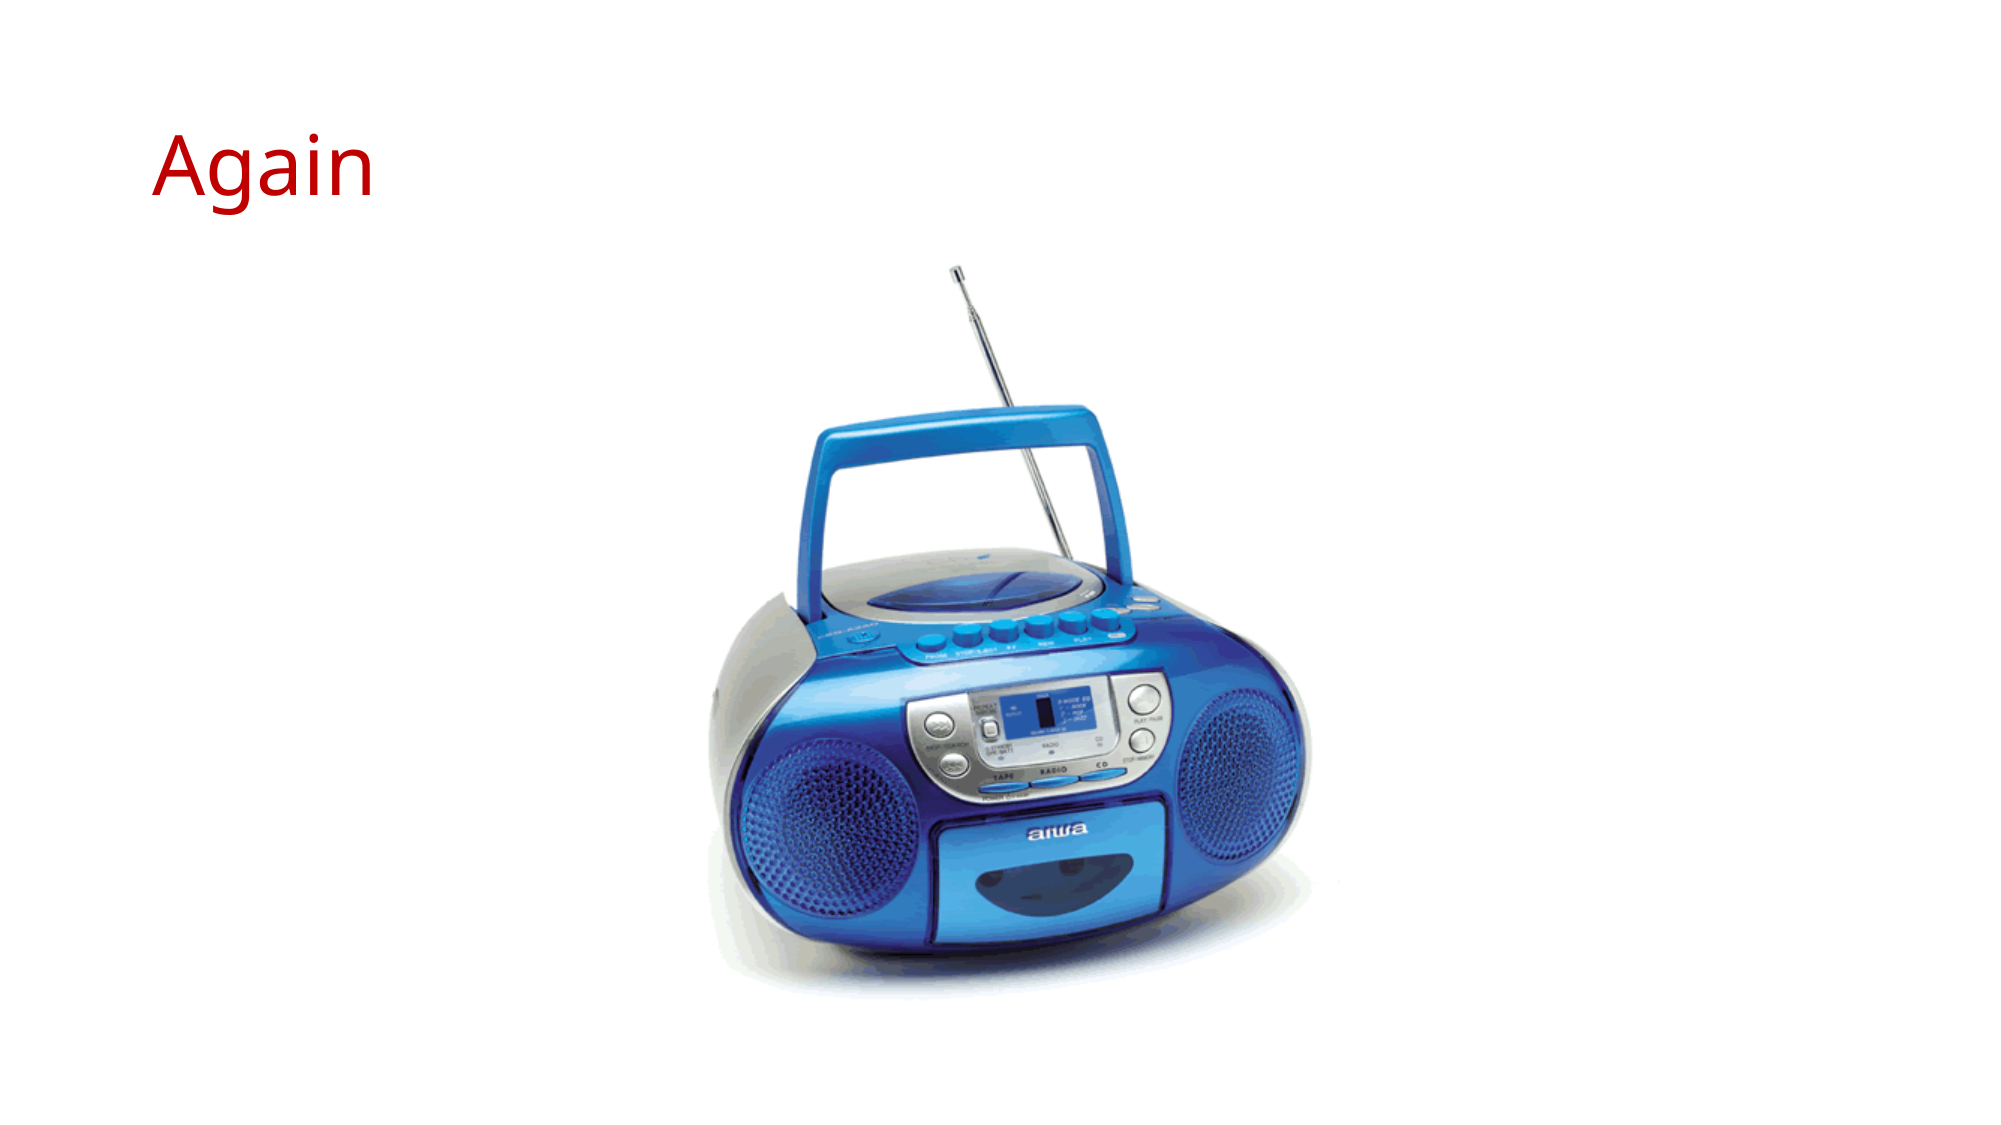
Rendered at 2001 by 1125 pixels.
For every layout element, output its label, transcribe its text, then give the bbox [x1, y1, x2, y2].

title Again [137, 59, 1863, 278]
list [626, 262, 1374, 1005]
